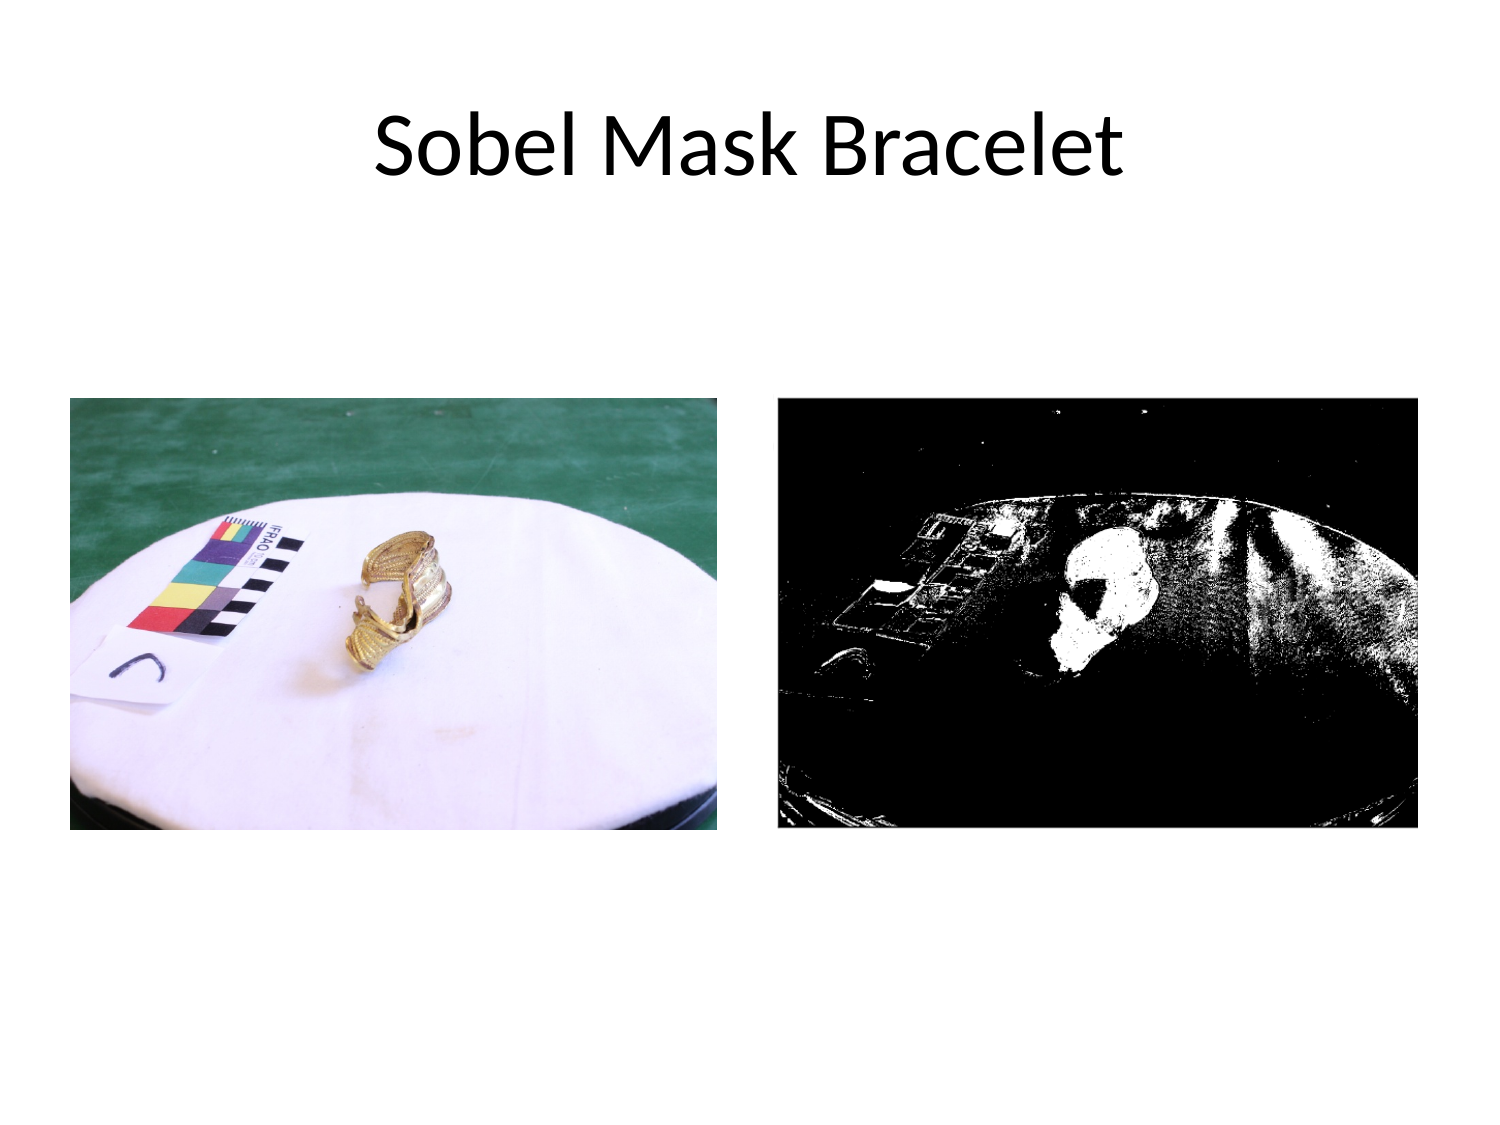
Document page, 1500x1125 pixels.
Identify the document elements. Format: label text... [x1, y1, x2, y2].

picture [773, 394, 1419, 832]
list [70, 398, 717, 830]
title Sobel Mask Bracelet [75, 45, 1425, 233]
